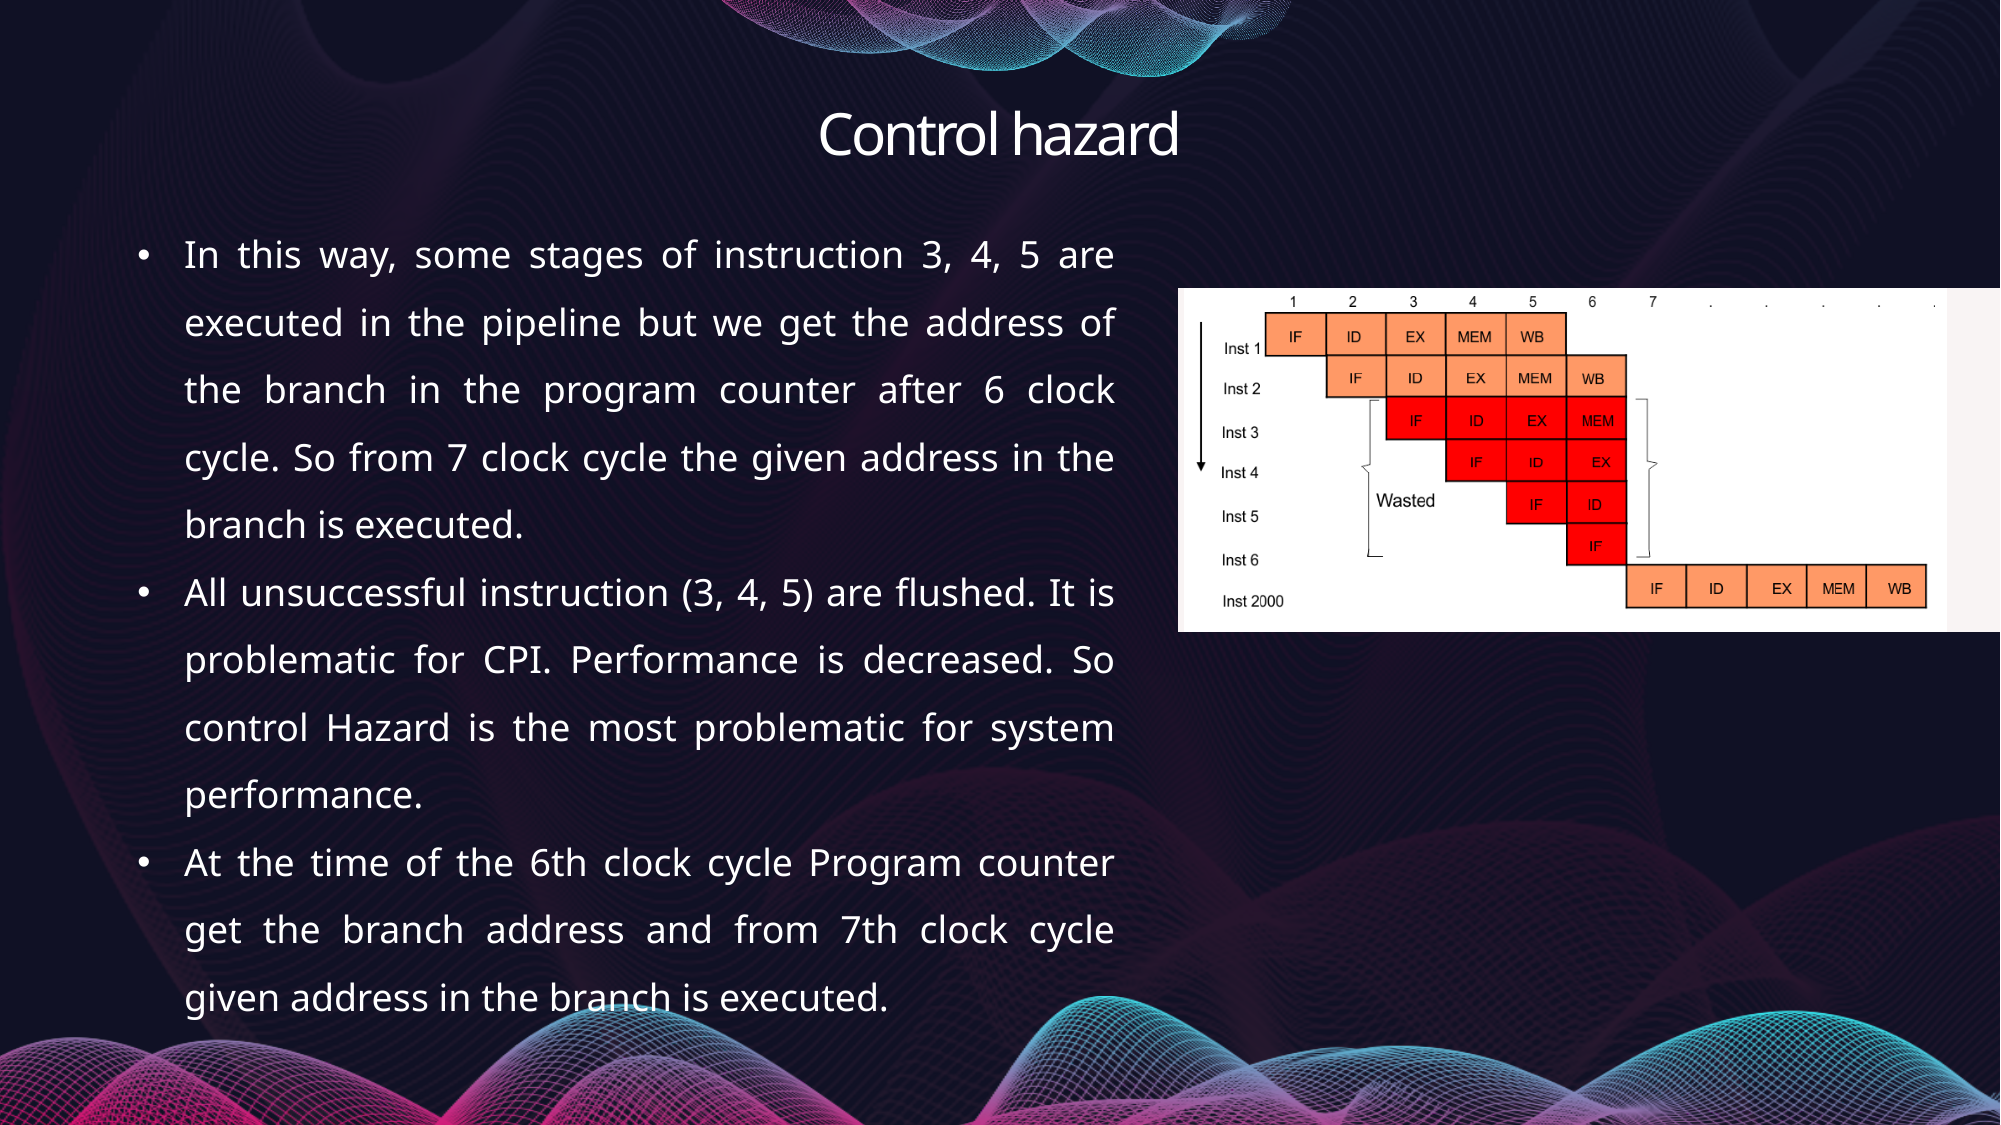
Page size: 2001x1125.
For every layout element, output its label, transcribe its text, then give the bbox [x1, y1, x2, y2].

picture [682, 0, 1318, 77]
picture [0, 996, 2000, 1125]
text_box Control hazard [252, 89, 1747, 175]
text_box In this way, some stages of instruction 3, 4, 5 are executed in the pipeline but we get the address of the branch in the program counter after 6 clock cycle. So from 7 clock cycle the given address in the branch is executed. All unsuccessful instruction (3, 4, 5) are flushed. It is problematic for CPI. Performance is decreased. So control Hazard is the most problematic for system performance. At the time of the 6th clock cycle Program counter get the branch address and from 7th clock cycle given address in the branch is executed. [111, 201, 1131, 1027]
picture [1178, 287, 2000, 632]
